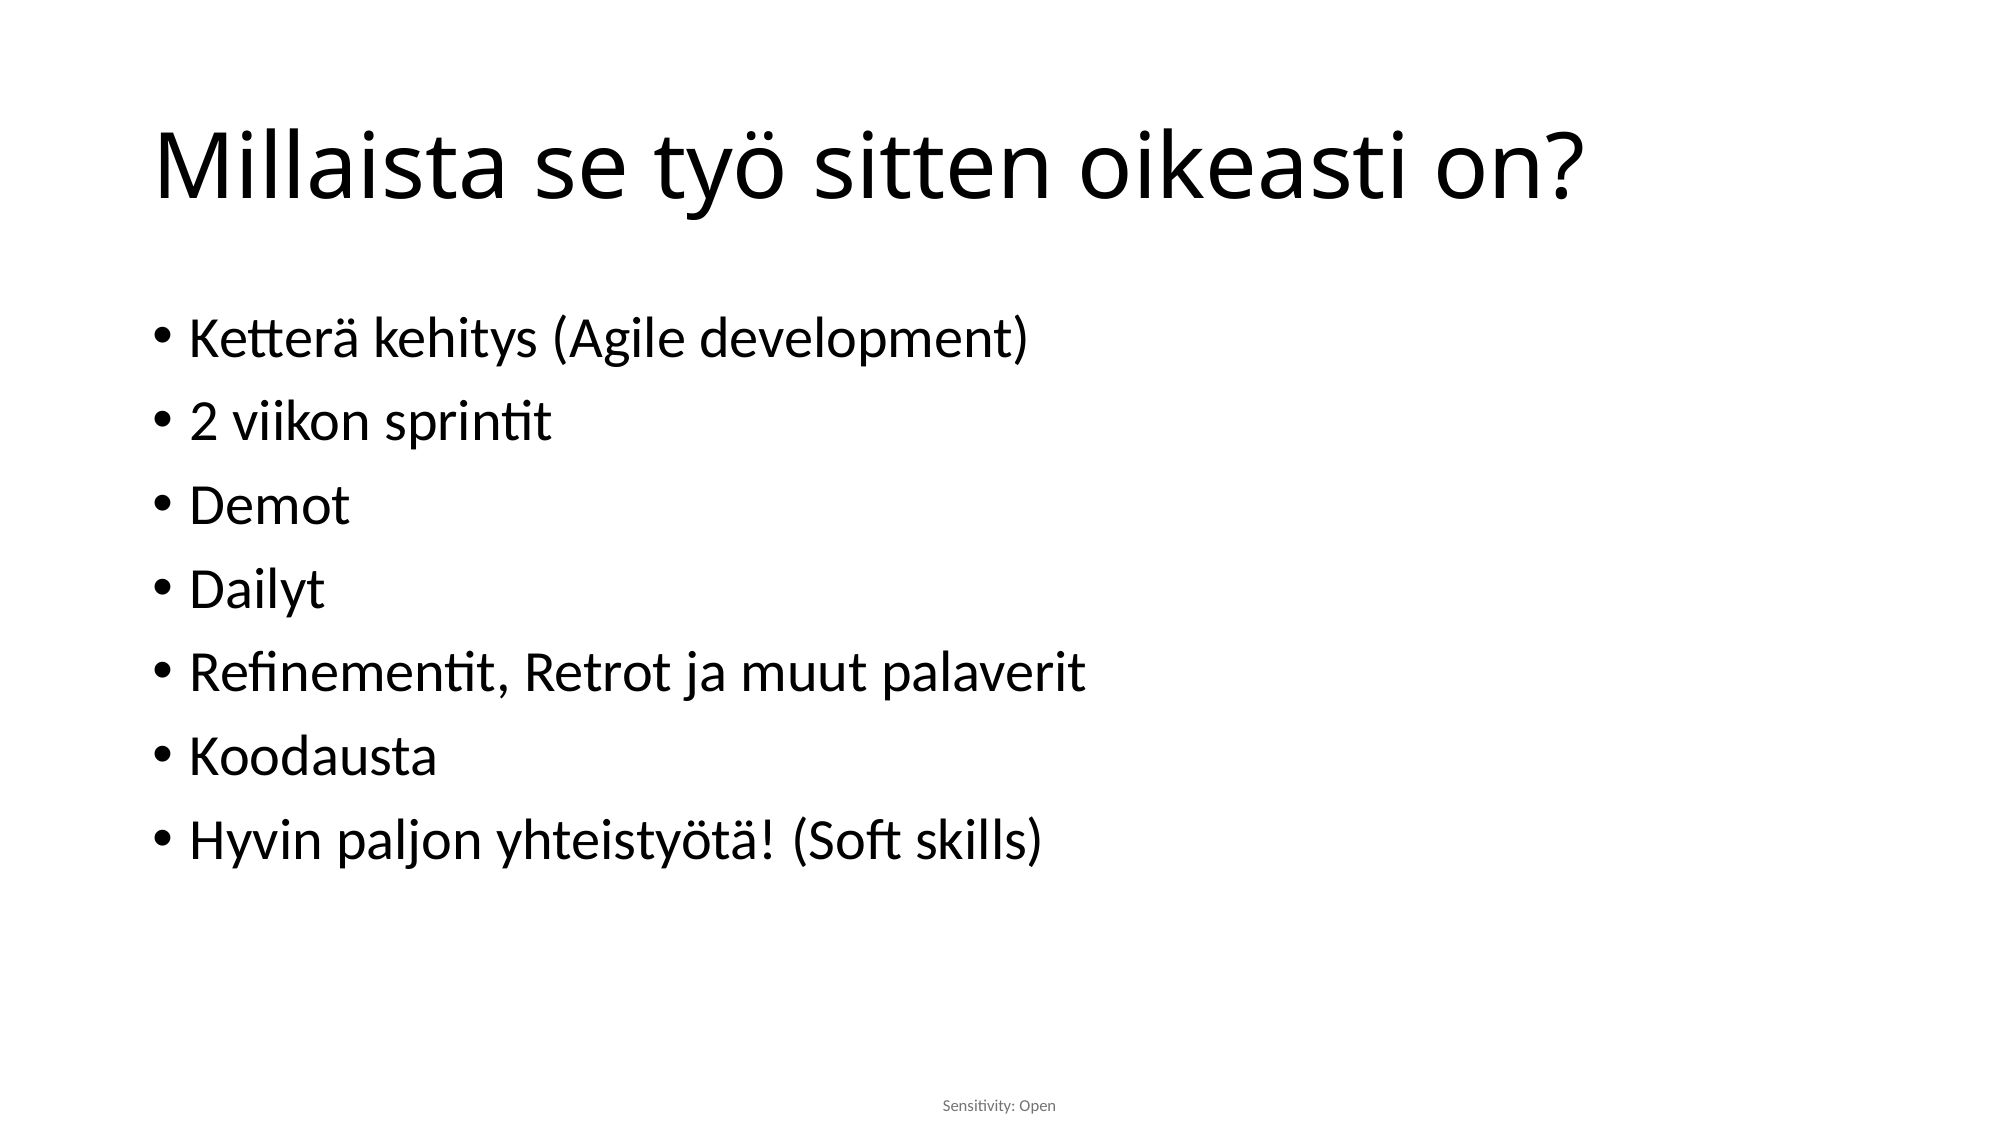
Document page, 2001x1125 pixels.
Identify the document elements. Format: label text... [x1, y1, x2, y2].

title Millaista se työ sitten oikeasti on? [137, 59, 1863, 278]
list Ketterä kehitys (Agile development) 2 viikon sprintit Demot Dailyt Refinementit, Retrot ja muut palaverit Koodausta Hyvin paljon yhteistyötä! (Soft skills) [137, 299, 1863, 1014]
